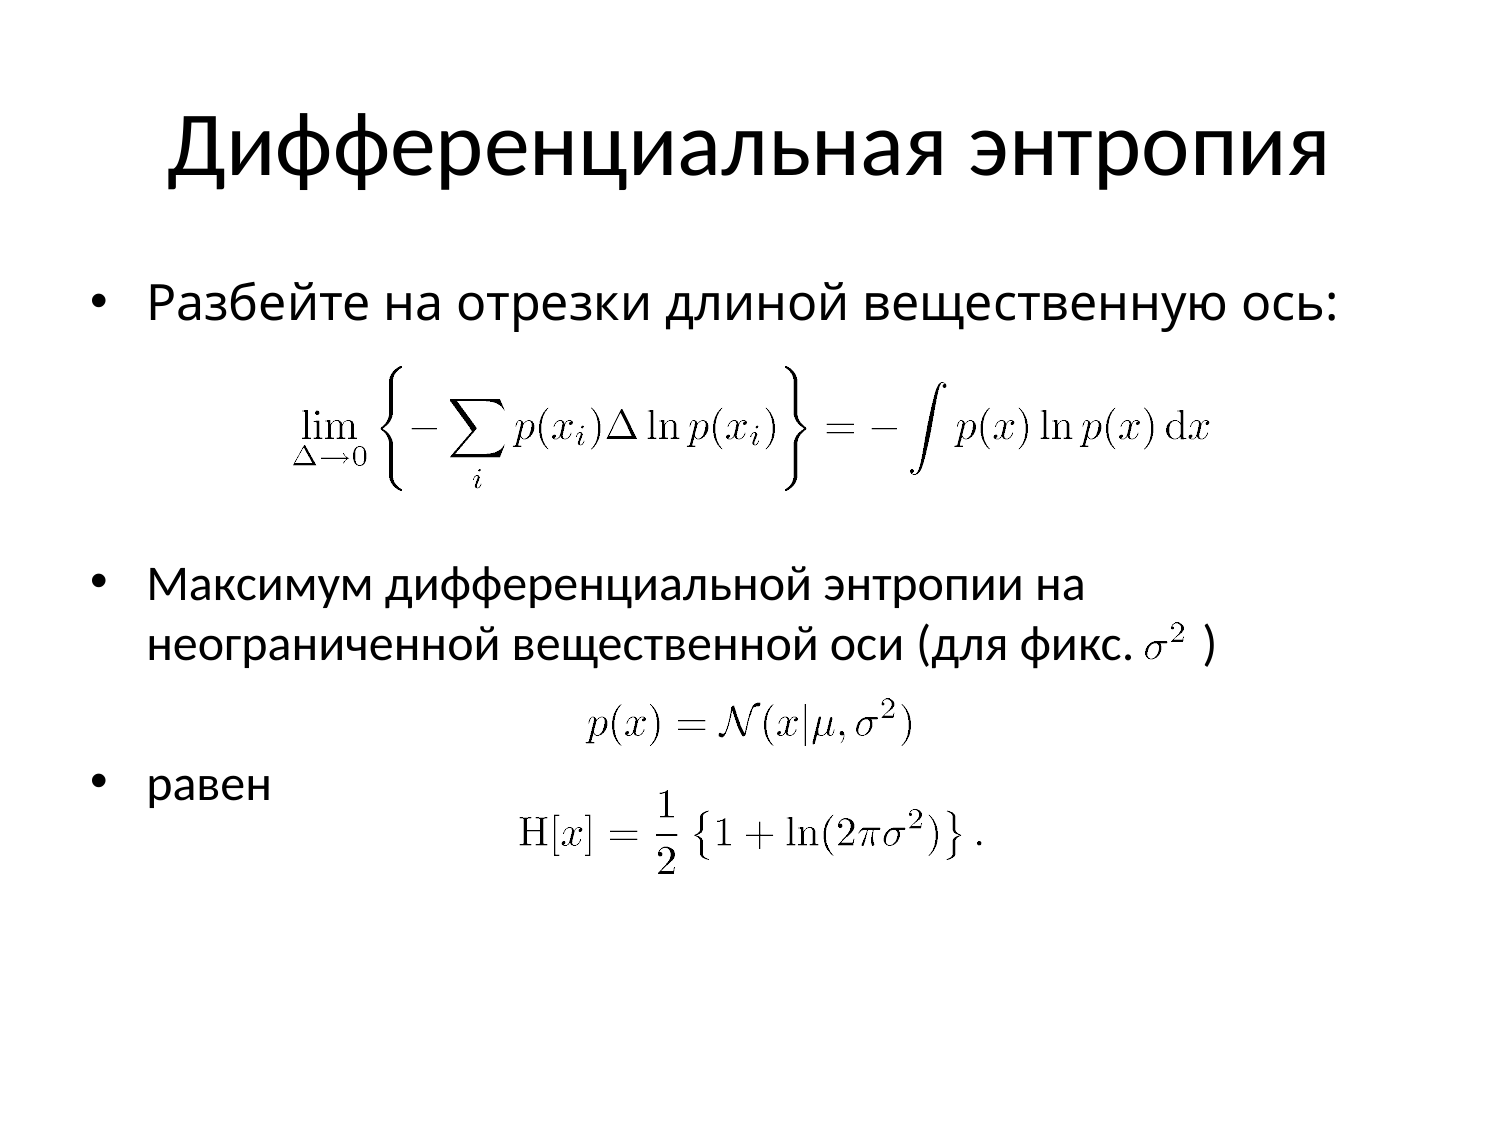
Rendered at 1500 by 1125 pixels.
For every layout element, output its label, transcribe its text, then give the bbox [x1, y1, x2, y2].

picture [1140, 621, 1188, 660]
picture [289, 362, 1211, 492]
picture [518, 787, 982, 876]
title Дифференциальная энтропия [75, 45, 1425, 233]
picture [585, 697, 915, 749]
